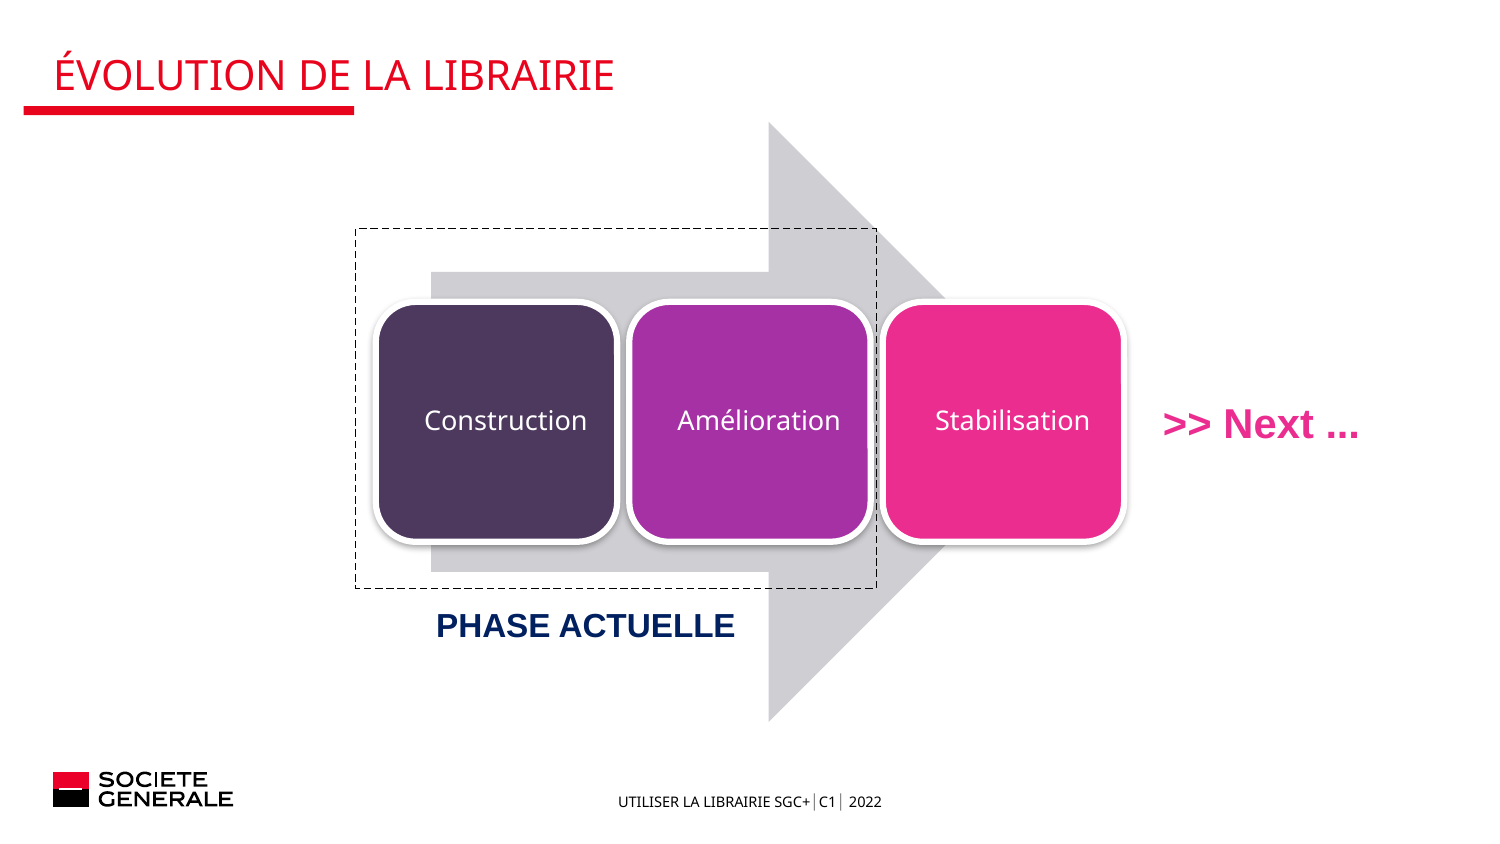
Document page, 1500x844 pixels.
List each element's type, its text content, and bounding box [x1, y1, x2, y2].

text_box [355, 228, 369, 589]
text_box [374, 121, 1126, 723]
text_box >> Next ... [1156, 391, 1367, 453]
title Évolution de la librairie [53, 58, 1448, 98]
